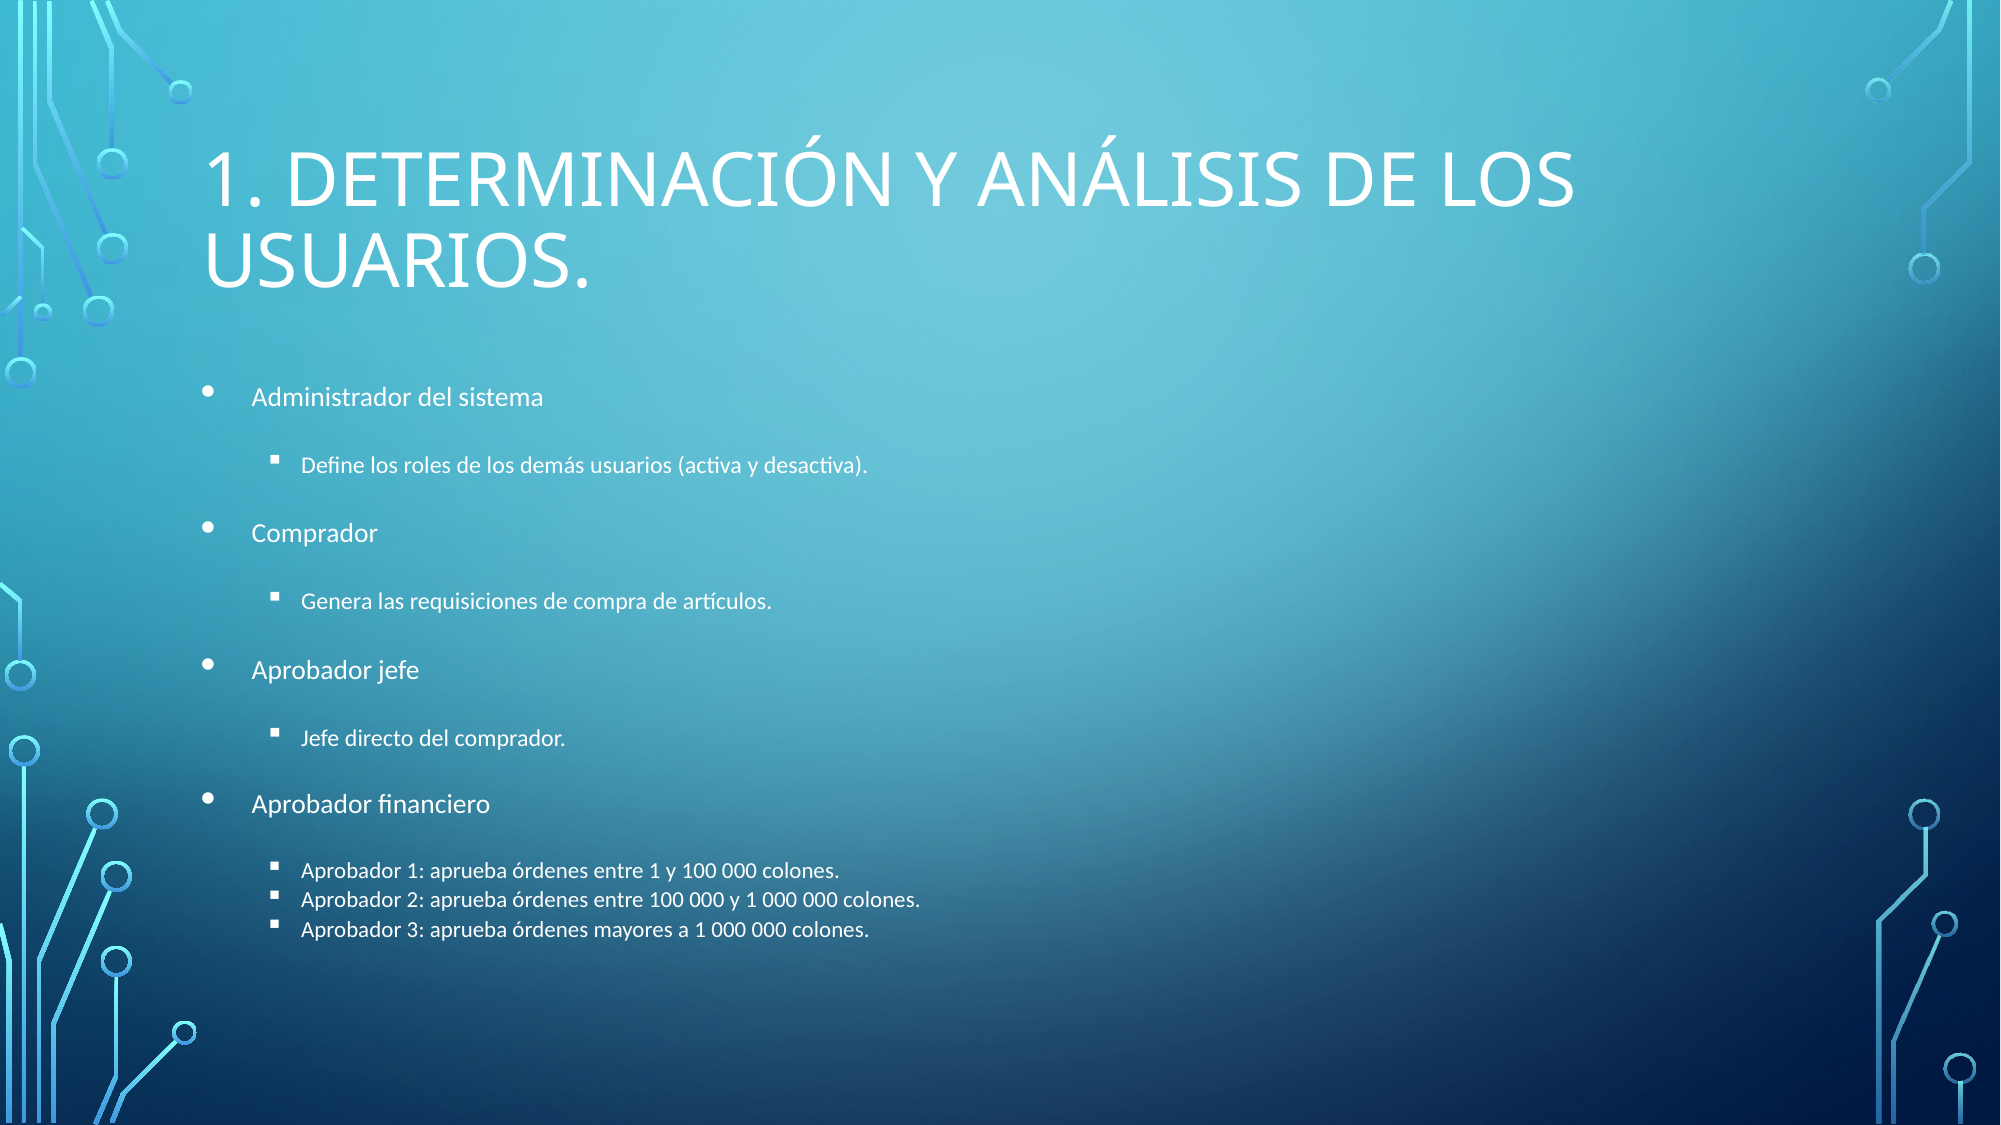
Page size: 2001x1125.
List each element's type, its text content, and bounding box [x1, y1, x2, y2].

title 1. Determinación y análisis de los usuarios. [187, 101, 1813, 344]
list Administrador del sistema Define los roles de los demás usuarios (activa y desactiva). Comprador Genera las requisiciones de compra de artículos. Aprobador jefe Jefe directo del comprador. Aprobador financiero Aprobador 1: aprueba órdenes entre 1 y 100 000 colones. Aprobador 2: aprueba órdenes entre 100 000 y 1 000 000 colones. Aprobador 3: aprueba órdenes mayores a 1 000 000 colones. [187, 369, 1813, 950]
